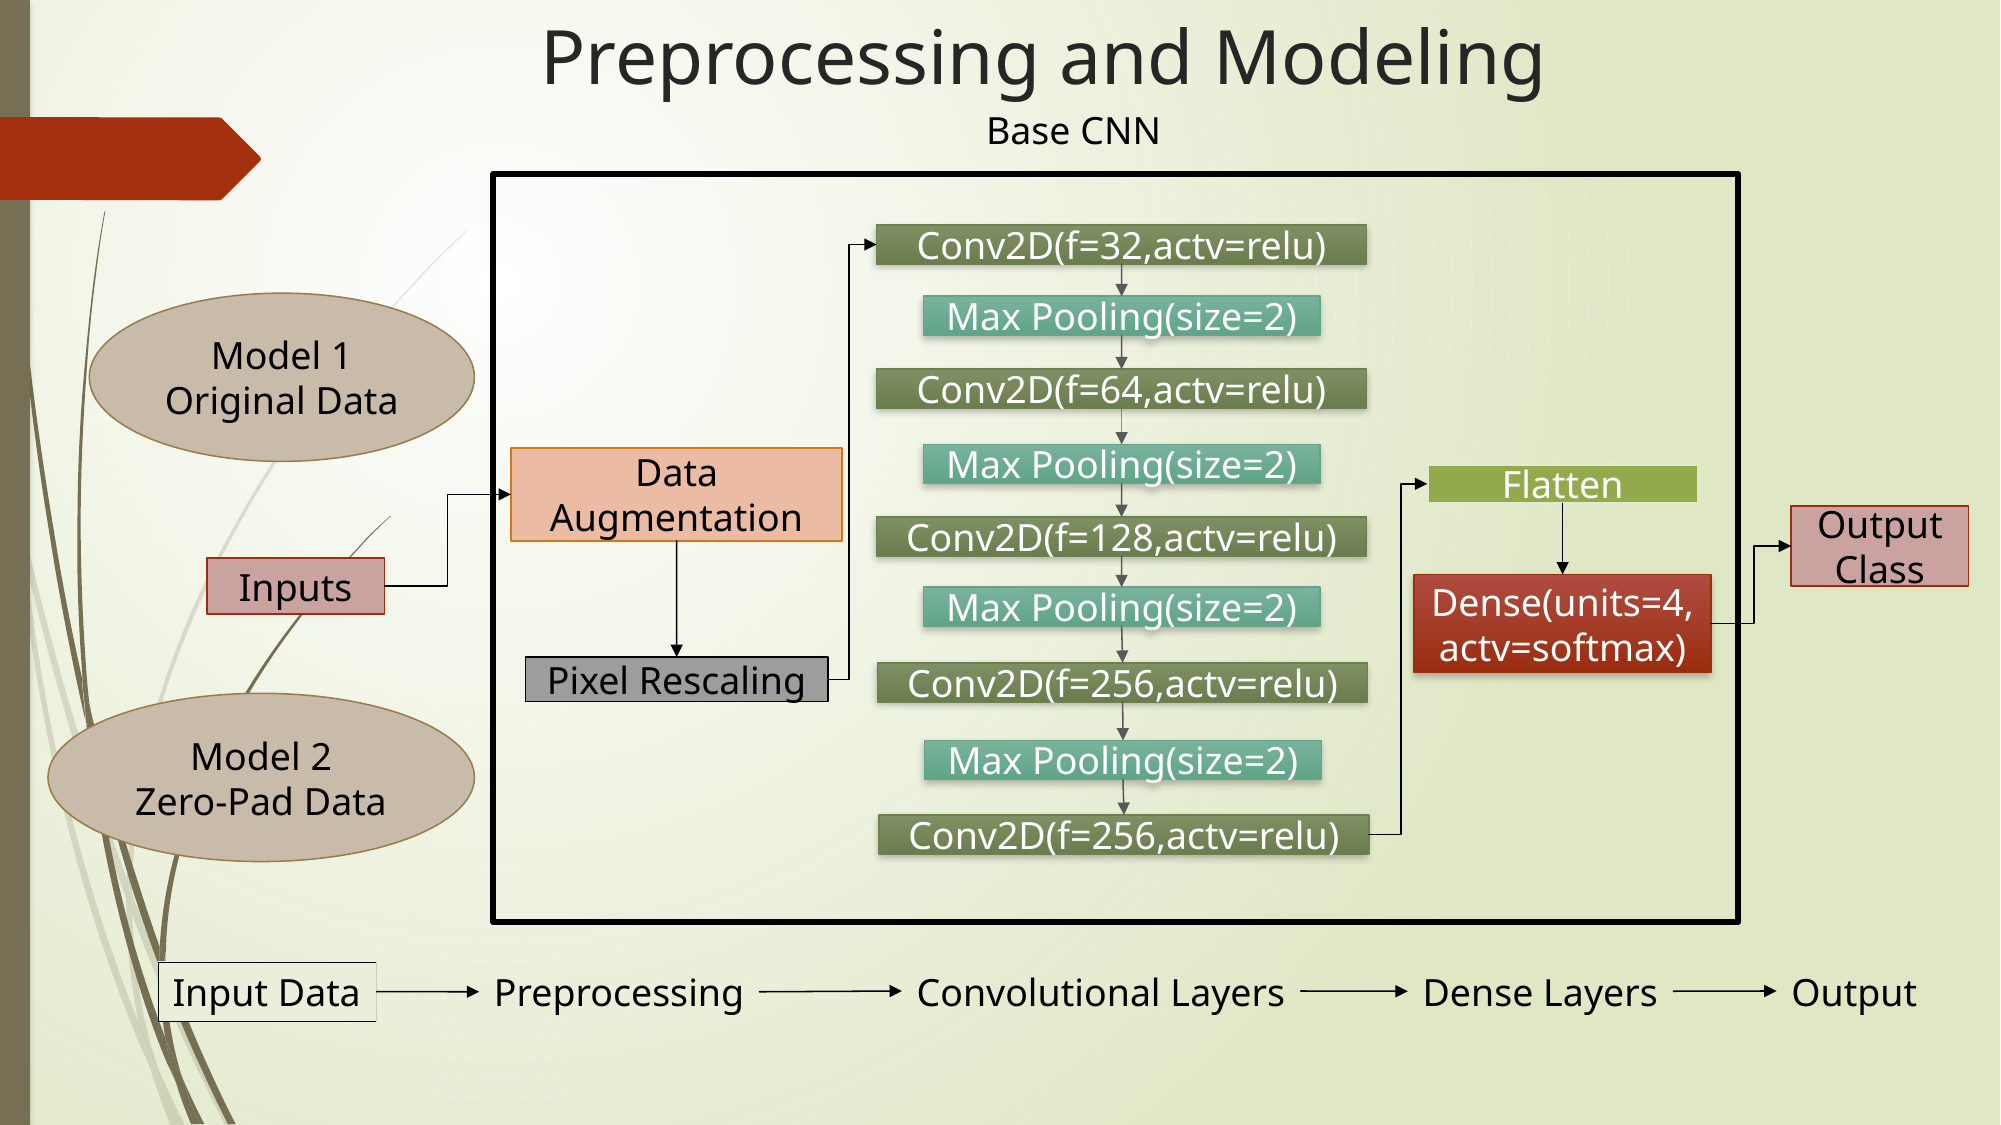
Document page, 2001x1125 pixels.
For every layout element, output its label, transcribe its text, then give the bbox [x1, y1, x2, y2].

text_box Model 1 Original Data [88, 292, 476, 463]
text_box Base CNN [971, 99, 1222, 160]
text_box [493, 173, 1738, 923]
text_box Output Class [1790, 505, 1969, 587]
text_box Output [1776, 961, 1933, 1021]
text_box Preprocessing [479, 961, 760, 1022]
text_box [1710, 545, 1792, 624]
text_box Inputs [206, 557, 385, 615]
text_box Model 2 Zero-Pad Data [47, 692, 476, 863]
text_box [827, 244, 877, 680]
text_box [1368, 483, 1428, 835]
text_box Input Data [157, 961, 377, 1022]
text_box Dense Layers [1407, 961, 1674, 1022]
title Preprocessing and Modeling [525, 2, 1988, 213]
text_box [384, 494, 512, 587]
text_box Convolutional Layers [901, 961, 1301, 1021]
